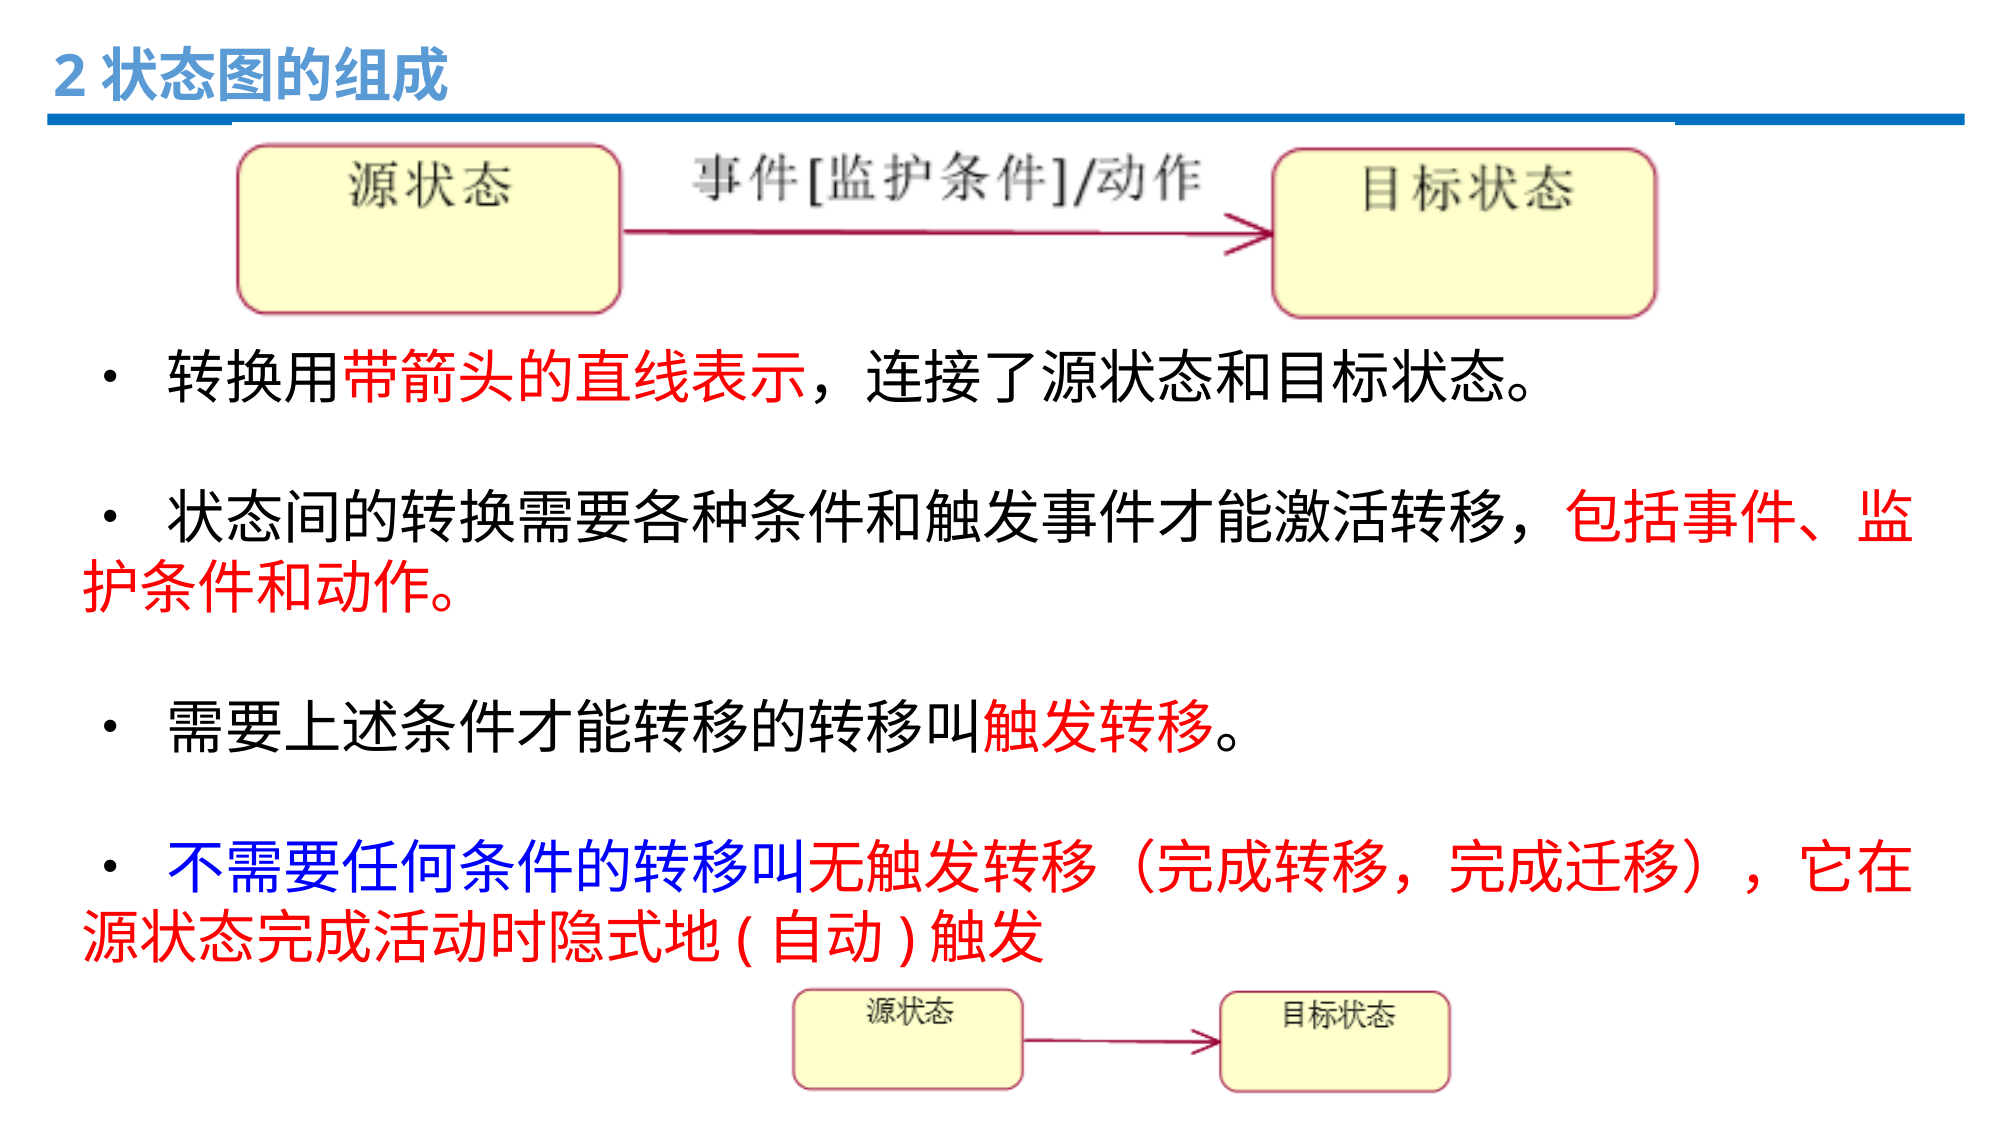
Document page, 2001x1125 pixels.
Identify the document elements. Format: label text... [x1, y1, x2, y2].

picture [787, 984, 1455, 1097]
text_box 2状态图的组成 [38, 30, 465, 116]
text_box • 转换用带箭头的直线表示，连接了源状态和目标状态。 • 状态间的转换需要各种条件和触发事件才能激活转移，包括事件、监护条件和动作。 • 需要上述条件才能转移的转移叫触发转移。 • 不需要任何条件的转移叫无触发转移（完成转移，完成迁移），它在源状态完成活动时隐式地(自动)触发 [66, 333, 1963, 978]
picture [232, 122, 1675, 328]
